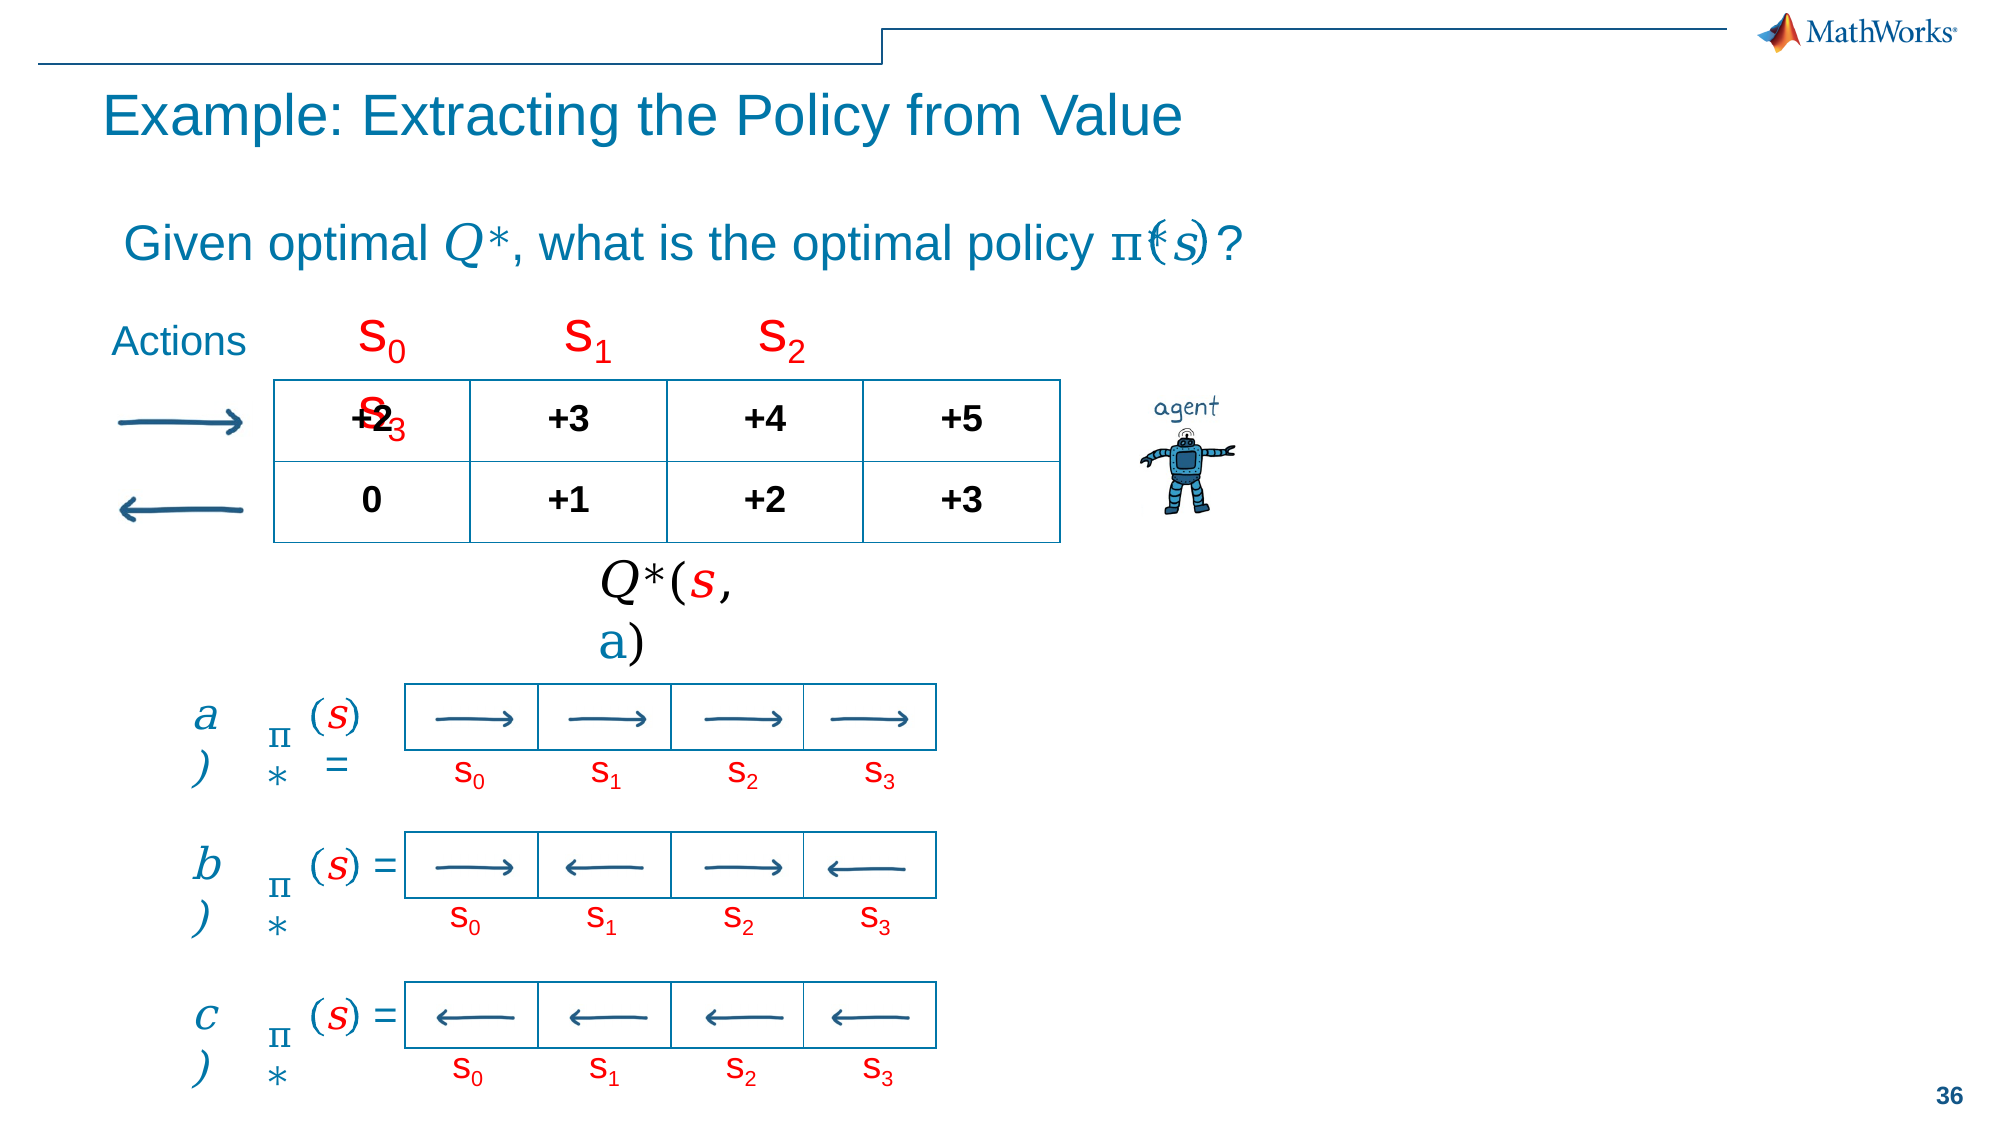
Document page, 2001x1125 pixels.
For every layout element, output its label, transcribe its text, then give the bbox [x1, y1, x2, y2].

table_header [539, 983, 670, 1047]
text_box s3 [853, 888, 899, 940]
picture [827, 855, 906, 878]
table_header [804, 685, 935, 749]
table_header [672, 685, 803, 749]
table_header [406, 983, 537, 1047]
text_box [311, 998, 322, 1036]
text_box s0 [446, 1039, 492, 1091]
table_header [539, 833, 670, 897]
table_header [406, 833, 537, 897]
text_box s0 [447, 742, 493, 794]
picture [434, 854, 520, 877]
picture [831, 1004, 911, 1027]
picture [705, 1004, 785, 1027]
picture [568, 706, 653, 729]
table_header +2 [275, 381, 469, 461]
text_box [311, 848, 322, 886]
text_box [1104, 395, 1237, 524]
table_cell +3 [864, 462, 1059, 542]
picture [1751, 3, 1970, 63]
table_cell 0 [275, 462, 469, 542]
text_box 𝑠 = [322, 685, 389, 788]
table_header [672, 983, 803, 1047]
text_box 𝑠 = [322, 985, 398, 1088]
text_box s2 [721, 742, 767, 794]
table_header +5 [864, 381, 1059, 461]
table_header +3 [471, 381, 666, 461]
text_box b) [189, 833, 234, 941]
table_header [804, 983, 935, 1047]
text_box [311, 698, 322, 736]
text_box s0 [443, 888, 489, 940]
title Example: Extracting the Policy from Value [99, 75, 1867, 265]
table_header [804, 833, 935, 897]
text_box a) [189, 683, 232, 791]
text_box π∗ [259, 819, 313, 941]
text_box Actions [109, 311, 251, 364]
table_header [406, 685, 537, 749]
text_box s3 [858, 742, 904, 794]
text_box 𝑠 = [322, 835, 398, 938]
table_cell +1 [471, 462, 666, 542]
picture [565, 854, 645, 877]
text_box s0 s1 s2 s3 [345, 291, 1010, 379]
picture [116, 401, 253, 437]
text_box π∗ [259, 669, 313, 791]
table_header [672, 833, 803, 897]
picture [704, 706, 790, 729]
picture [435, 1004, 515, 1027]
picture [830, 706, 916, 729]
text_box s1 [584, 742, 630, 794]
text_box π∗ [259, 969, 313, 1091]
picture [704, 854, 790, 877]
text_box s1 [582, 1039, 628, 1091]
text_box s3 [856, 1039, 902, 1091]
table_header +4 [668, 381, 862, 461]
text_box c) [189, 983, 230, 1091]
text_box Given optimal 𝑄∗, what is the optimal policy π∗ 𝑠 ? [119, 204, 1244, 272]
text_box s1 [580, 888, 626, 940]
text_box s2 [719, 1039, 765, 1091]
picture [434, 706, 520, 729]
text_box 𝑄∗(𝑠, a) [591, 541, 769, 669]
picture [118, 489, 245, 524]
picture [569, 1004, 648, 1027]
table_cell +2 [668, 462, 862, 542]
text_box s2 [716, 888, 763, 940]
table_header [539, 685, 670, 749]
